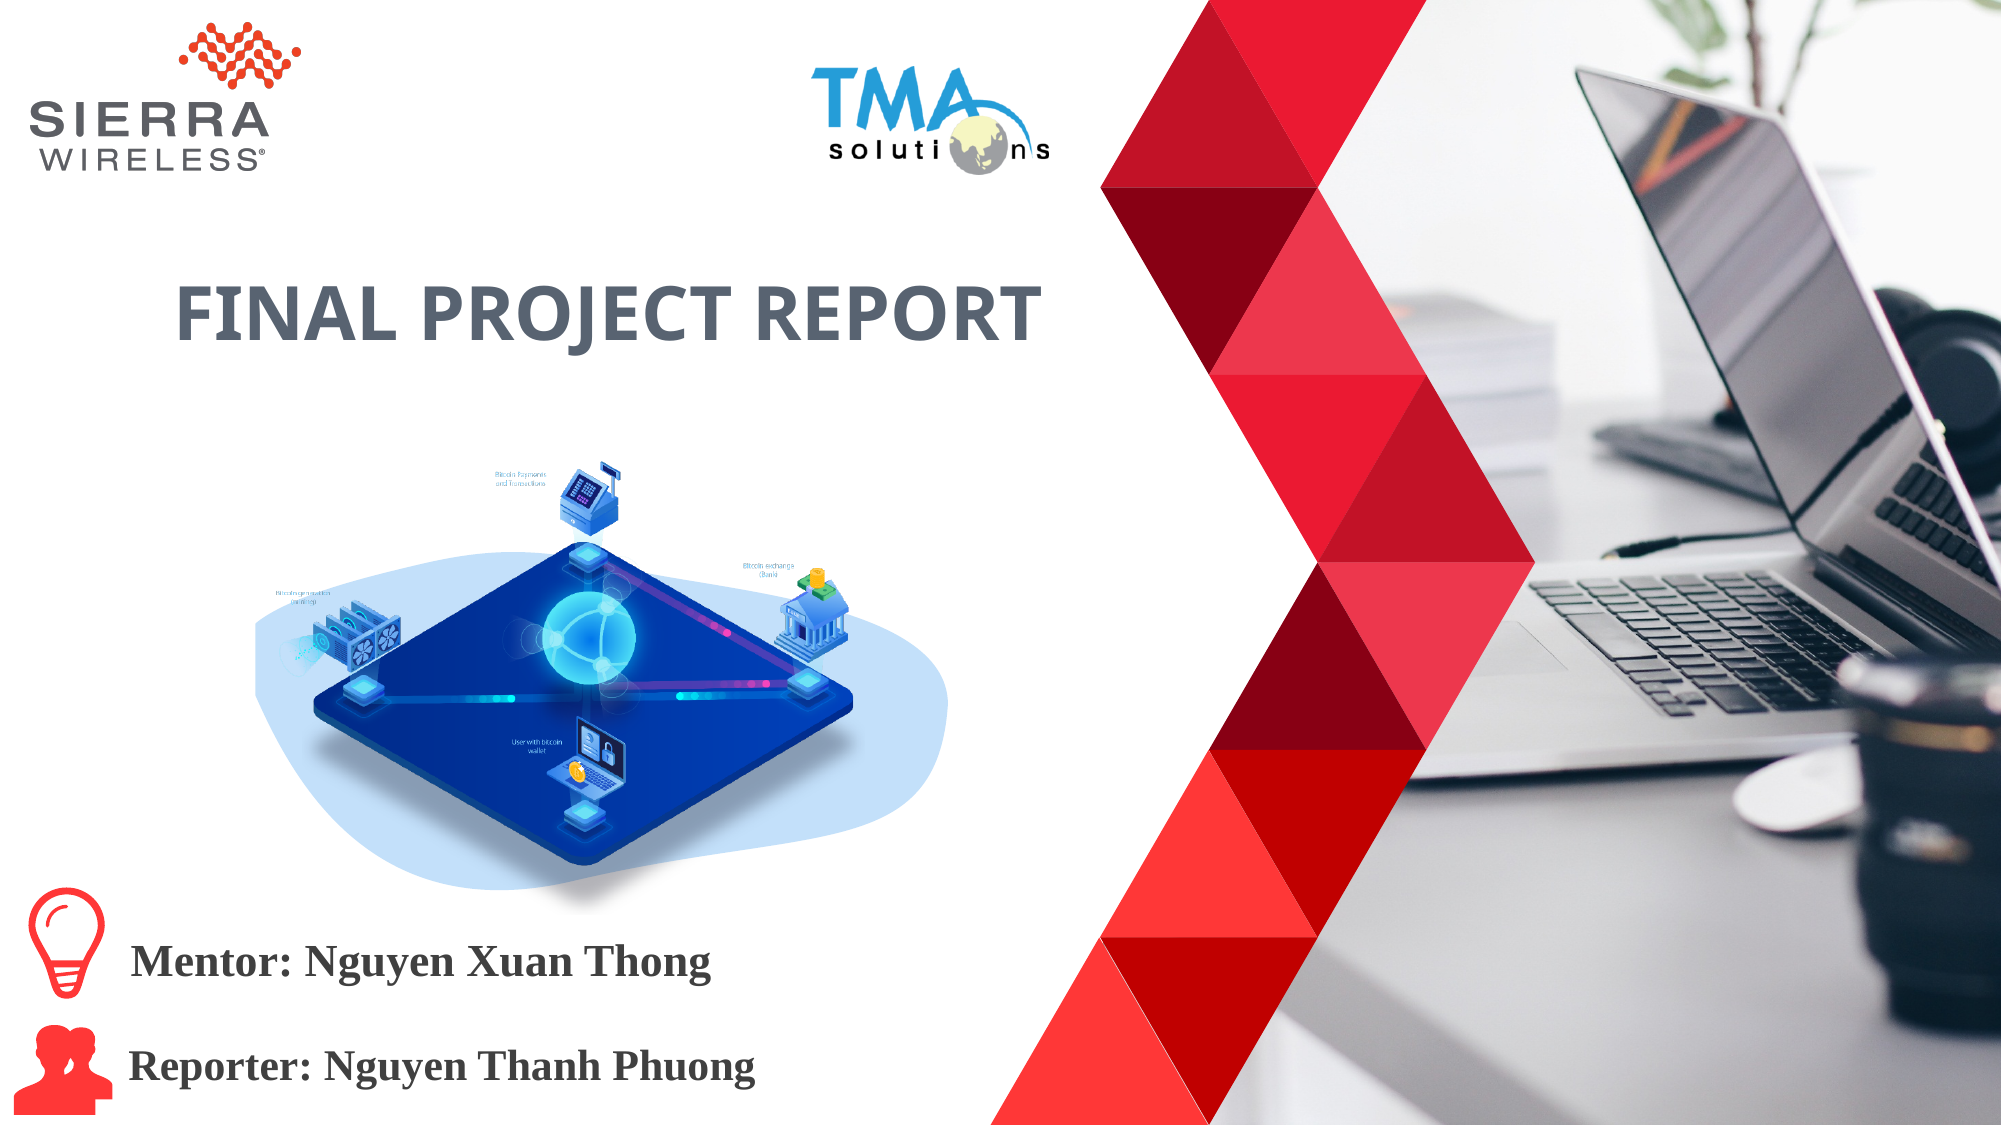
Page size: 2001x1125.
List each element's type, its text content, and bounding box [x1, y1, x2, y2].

picture [811, 0, 2001, 1125]
text_box [49, 1026, 114, 1101]
text_box [12, 1023, 97, 1116]
text_box Mentor: Nguyen Xuan Thong [115, 923, 997, 994]
picture [30, 22, 301, 171]
text_box FINAL PROJECT REPORT [142, 239, 997, 363]
text_box [989, 1111, 997, 1125]
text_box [28, 887, 105, 999]
text_box Reporter: Nguyen Thanh Phuong [113, 1029, 997, 1097]
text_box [255, 461, 948, 915]
